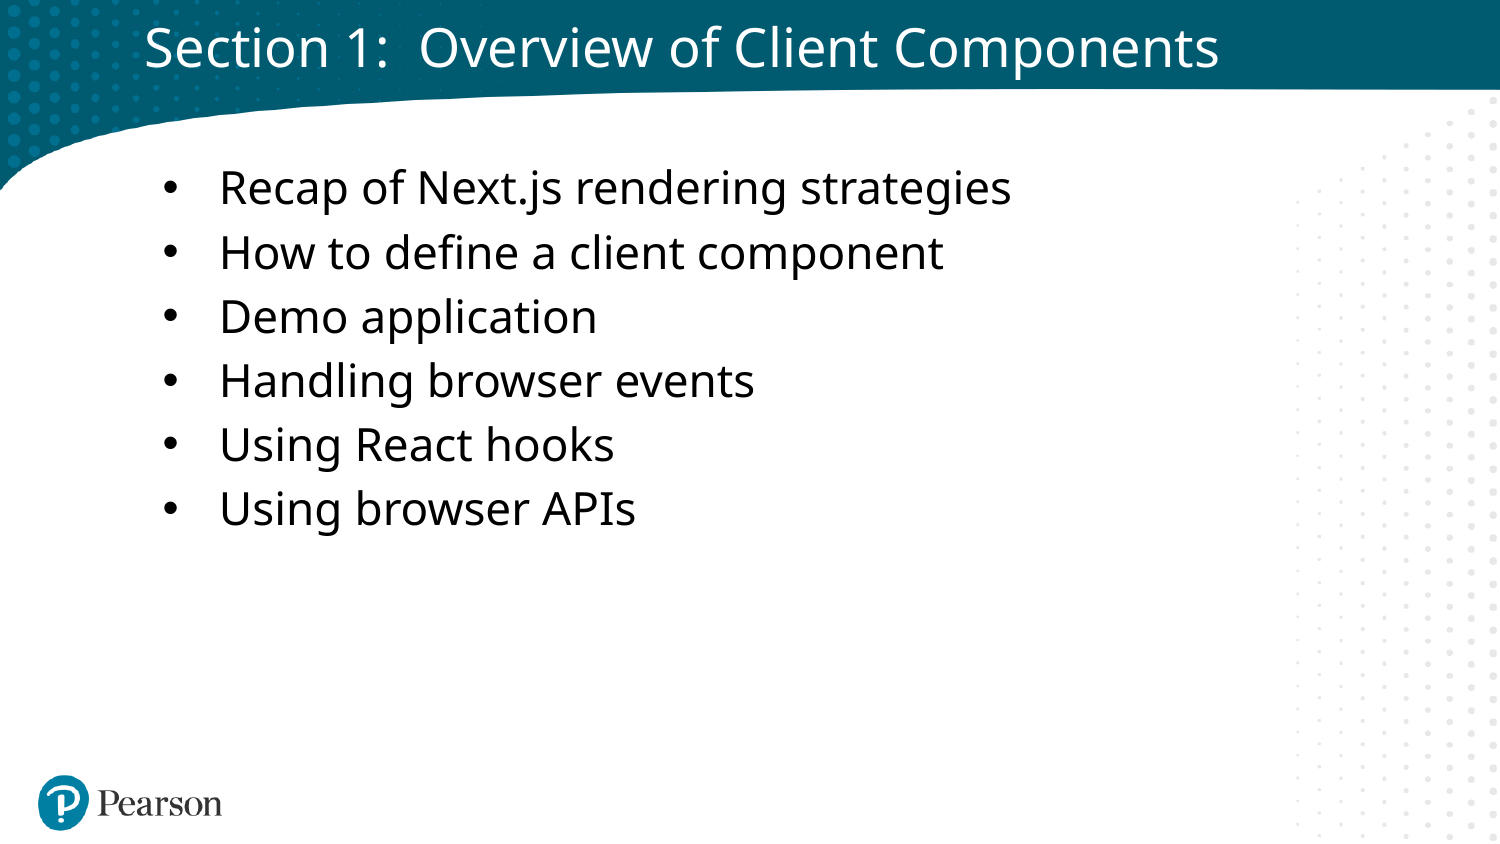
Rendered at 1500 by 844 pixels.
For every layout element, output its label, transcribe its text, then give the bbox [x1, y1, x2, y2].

title Section 1: Overview of Client Components [130, 6, 1369, 98]
list Recap of Next.js rendering strategies How to define a client component Demo application Handling browser events Using React hooks Using browser APIs [147, 151, 1351, 766]
picture [0, 90, 1500, 844]
